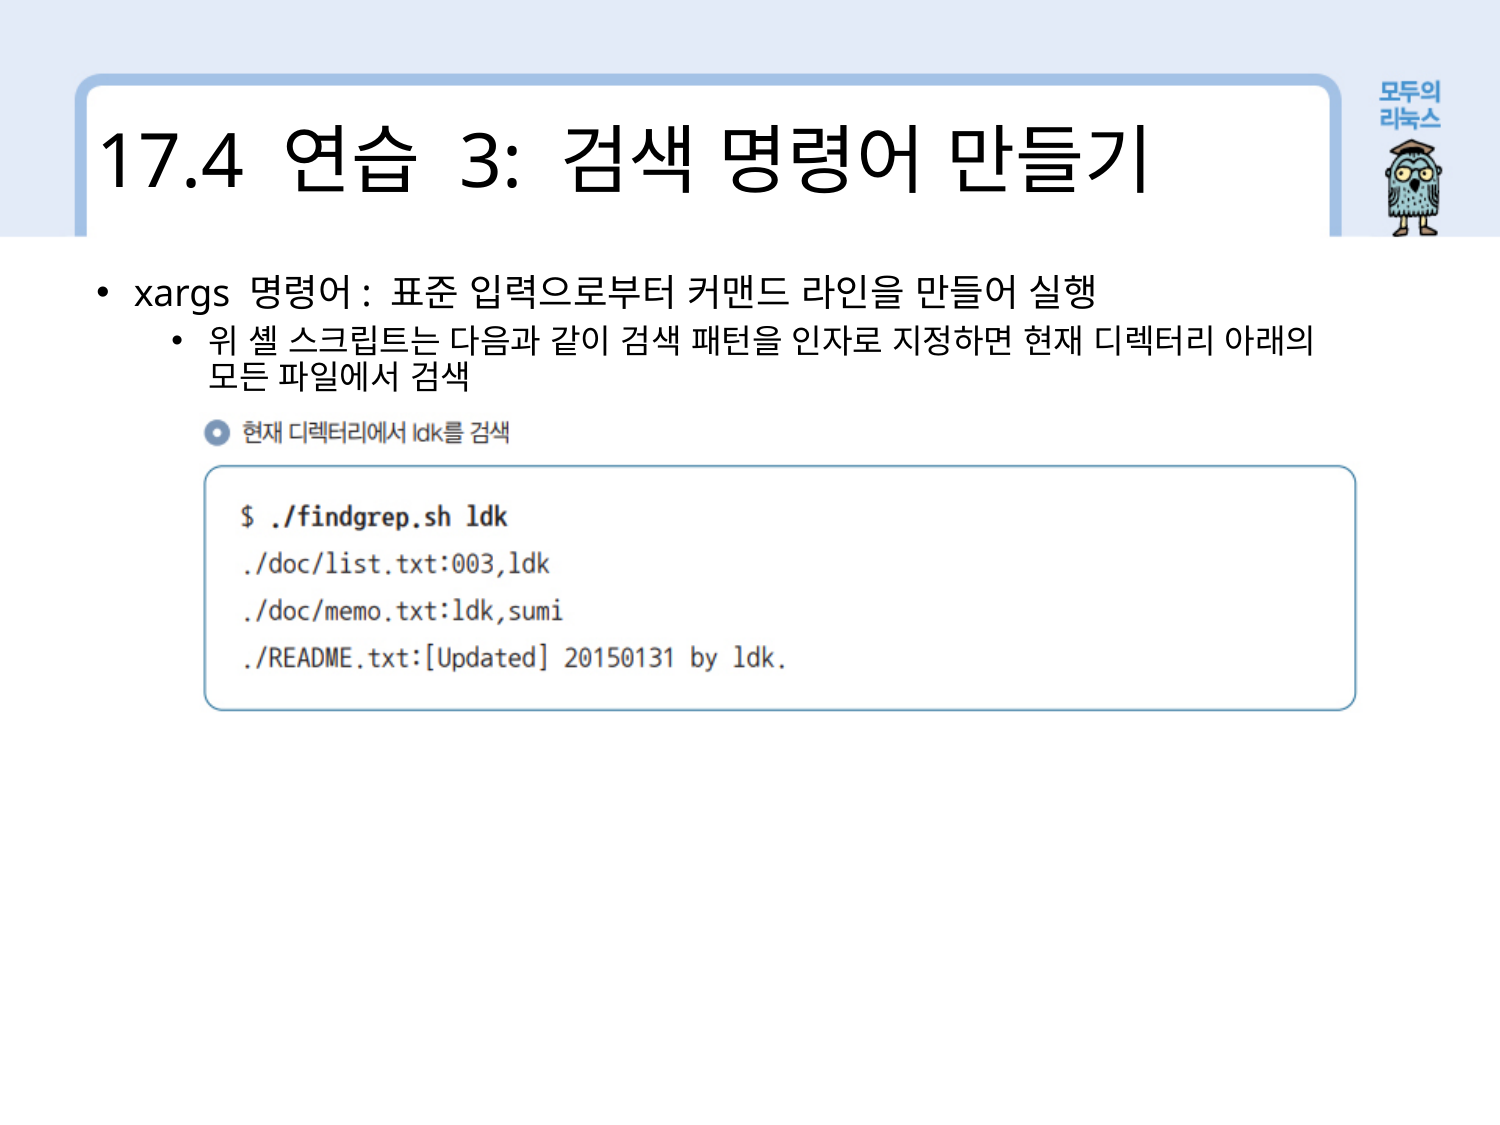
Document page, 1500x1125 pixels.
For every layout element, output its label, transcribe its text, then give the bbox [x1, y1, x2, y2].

text_box 17.4 연습 3: 검색 명령어 만들기 [81, 115, 1335, 221]
text_box xargs 명령어: 표준 입력으로부터 커맨드 라인을 만들어 실행 위 셸 스크립트는 다음과 같이 검색 패턴을 인자로 지정하면 현재 디렉터리 아래의 모든 파일에서 검색 [81, 266, 1364, 1024]
picture [0, 0, 1500, 1125]
